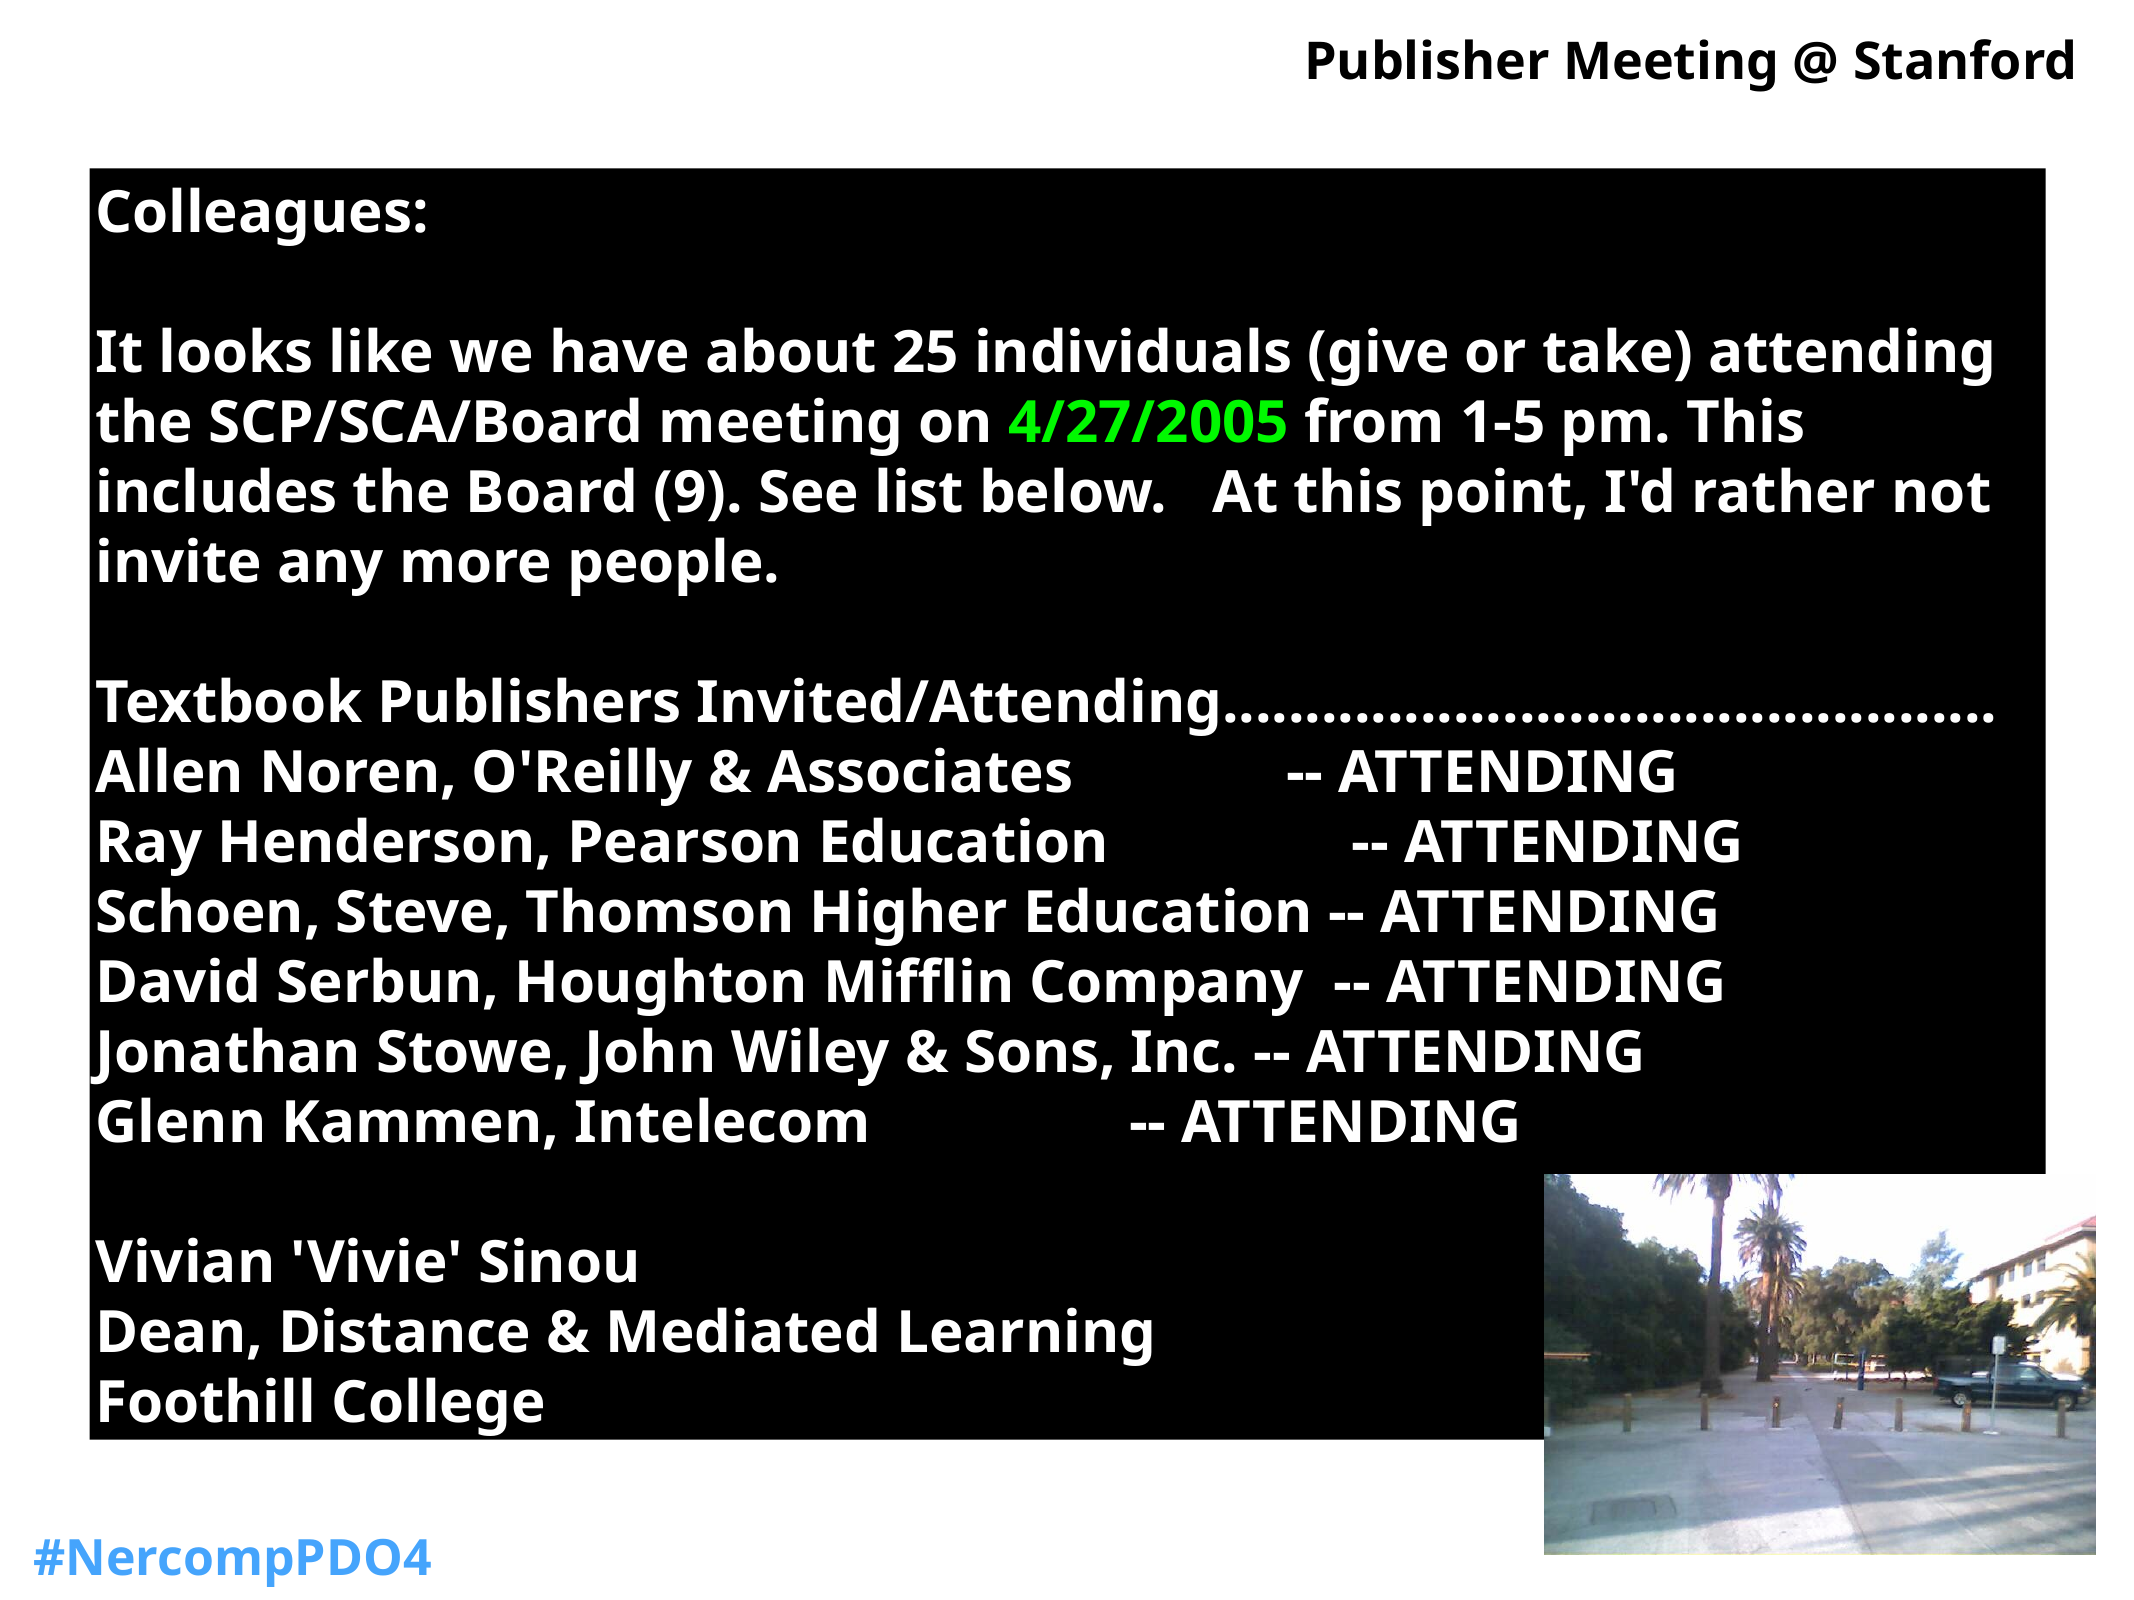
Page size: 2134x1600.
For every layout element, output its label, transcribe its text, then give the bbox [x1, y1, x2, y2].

picture [1543, 1173, 2097, 1555]
text_box Colleagues: It looks like we have about 25 individuals (give or take) attending the SCP/SCA/Board meeting on 4/27/2005 from 1-5 pm. This includes the Board (9). See list below. At this point, I'd rather not invite any more people. Textbook Publishers Invited/Attending............................................... Allen Noren, O'Reilly & Associates -- ATTENDING Ray Henderson, Pearson Education -- ATTENDING Schoen, Steve, Thomson Higher Education -- ATTENDING David Serbun, Houghton Mifflin Company -- ATTENDING Jonathan Stowe, John Wiley & Sons, Inc. -- ATTENDING Glenn Kammen, Intelecom -- ATTENDING Vivian 'Vivie' Sinou Dean, Distance & Mediated Learning Foothill College [89, 168, 2046, 1440]
text_box Publisher Meeting @ Stanford [1298, 21, 2084, 96]
